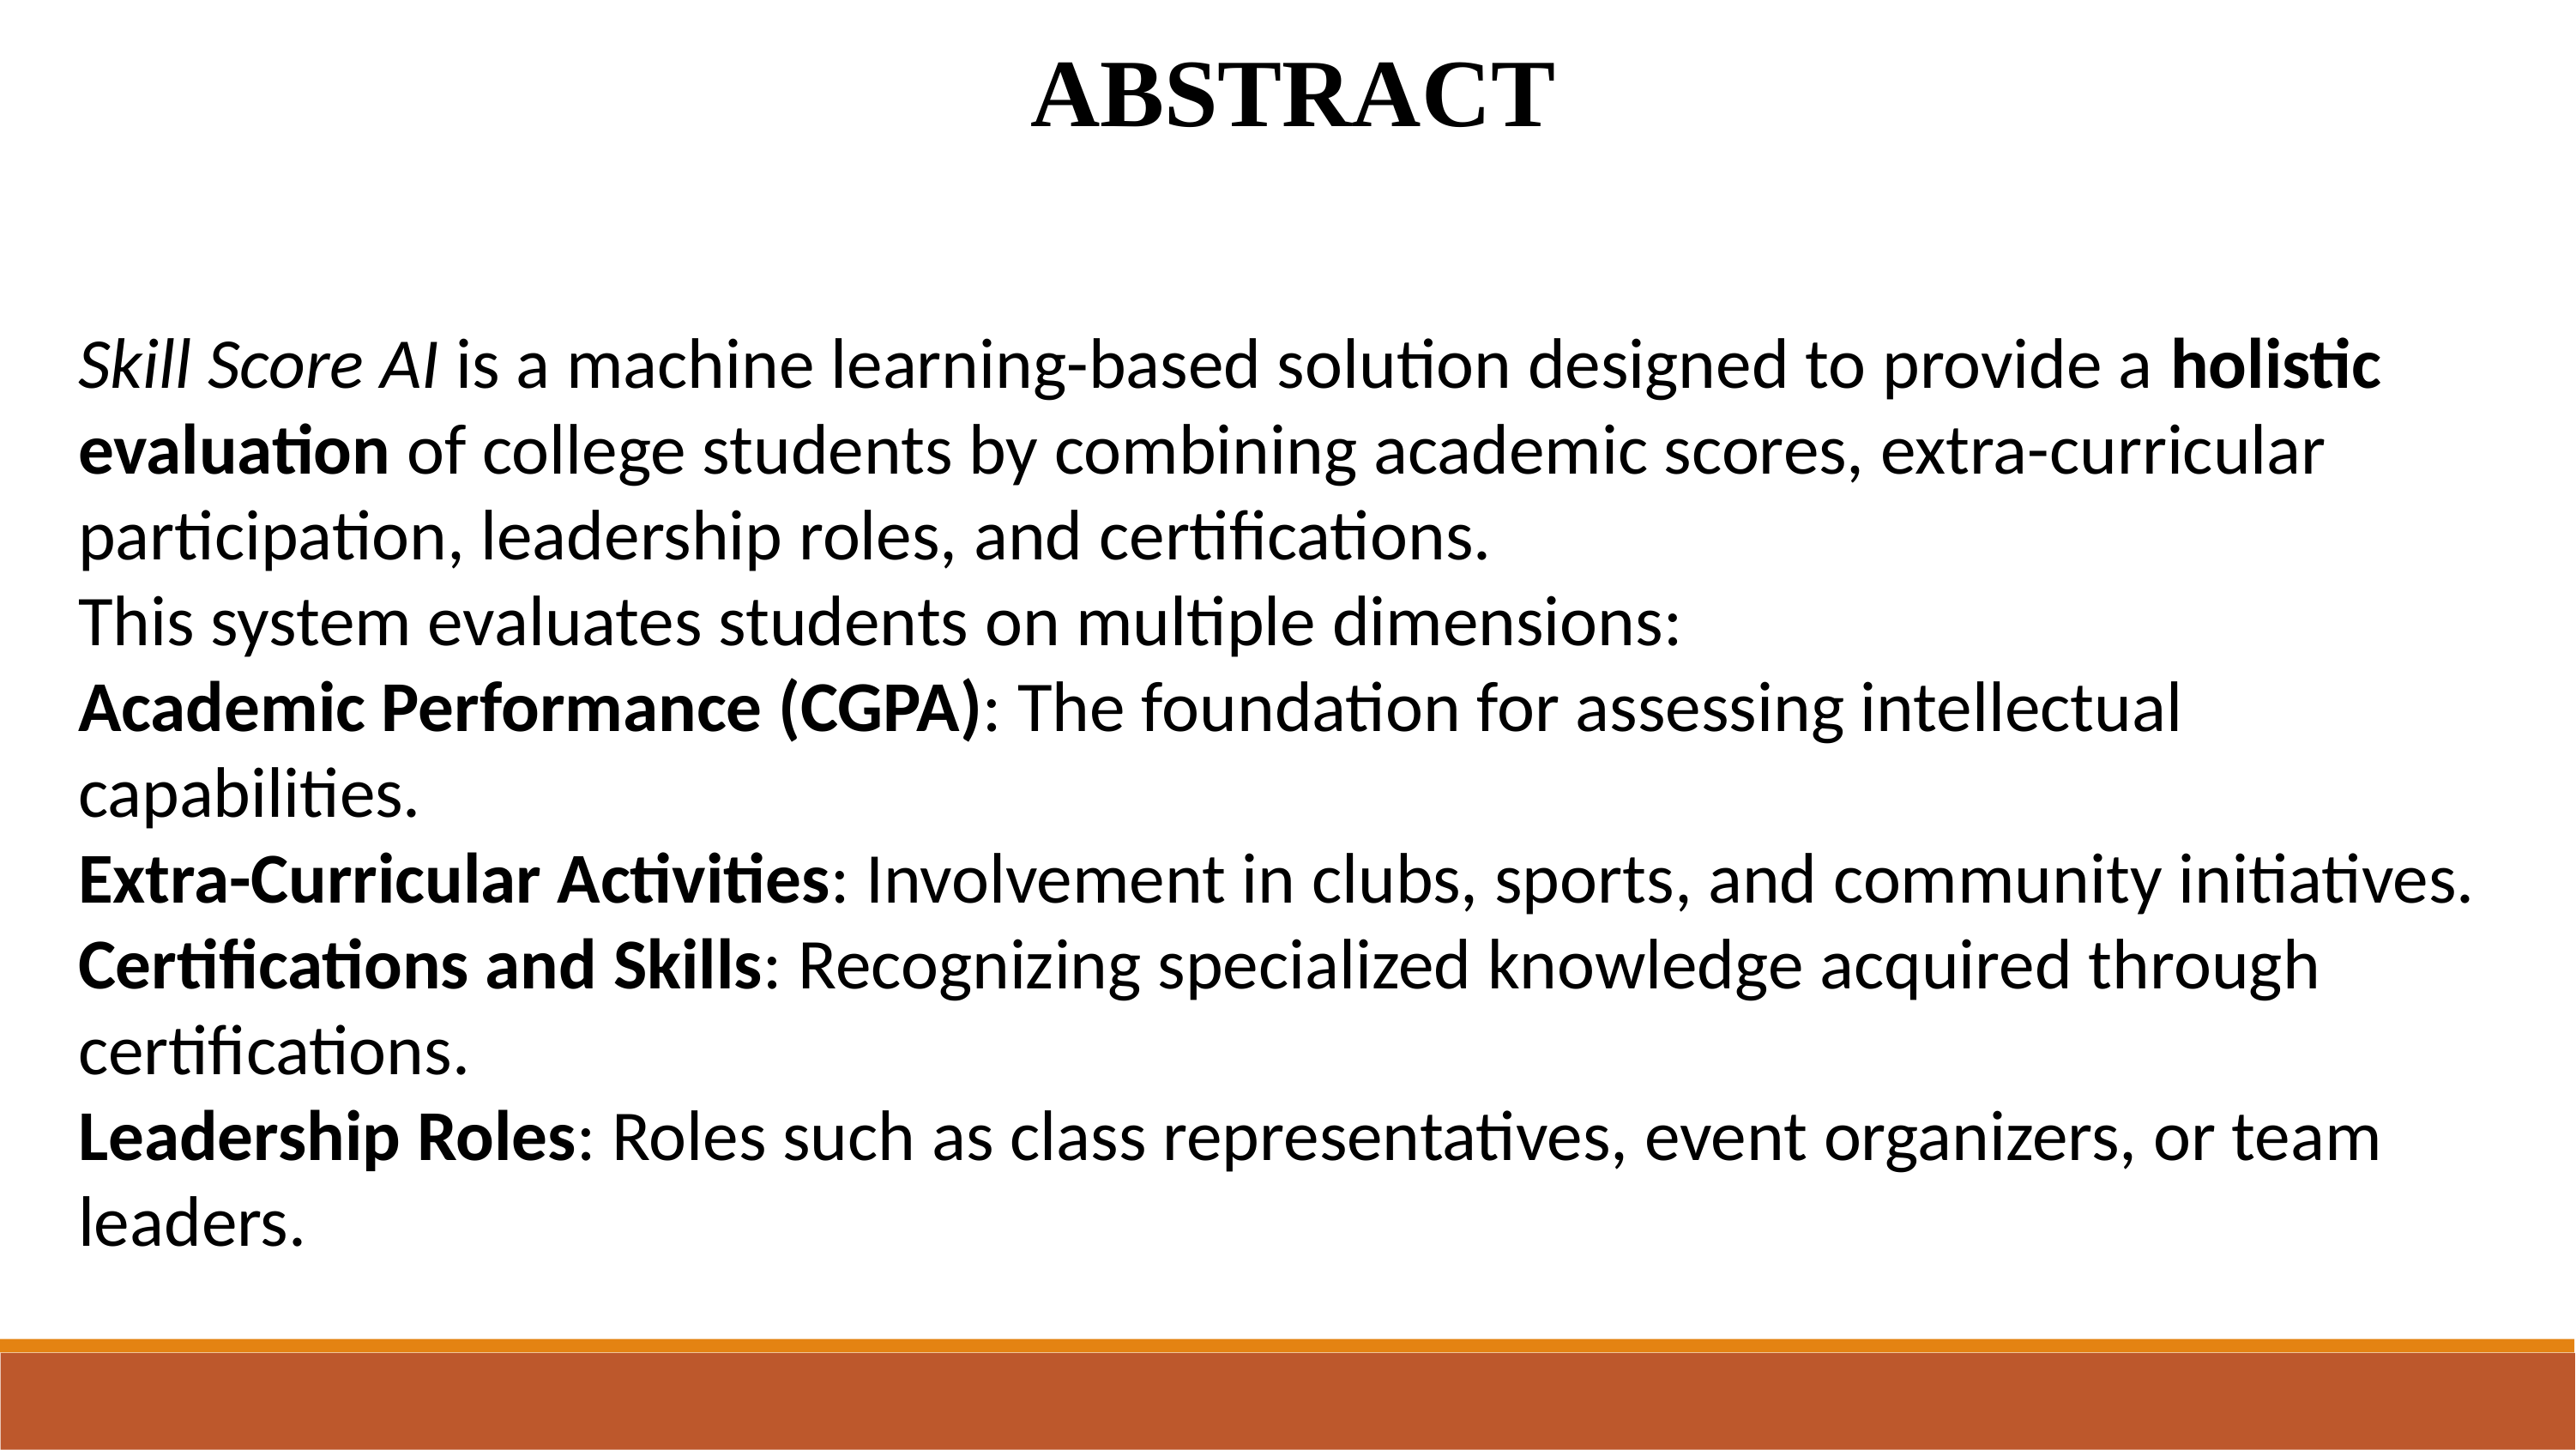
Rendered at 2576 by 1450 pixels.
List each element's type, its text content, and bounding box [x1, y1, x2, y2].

text_box ABSTRACT Skill Score AI is a machine learning-based solution designed to provide a holistic evaluation of college students by combining academic scores, extra-curricular participation, leadership roles, and certifications. This system evaluates students on multiple dimensions: Academic Performance (CGPA): The foundation for assessing intellectual capabilities. Extra-Curricular Activities: Involvement in clubs, sports, and community initiatives. Certifications and Skills: Recognizing specialized knowledge acquired through certifications. Leadership Roles: Roles such as class representatives, event organizers, or team leaders. [65, 23, 2521, 1306]
